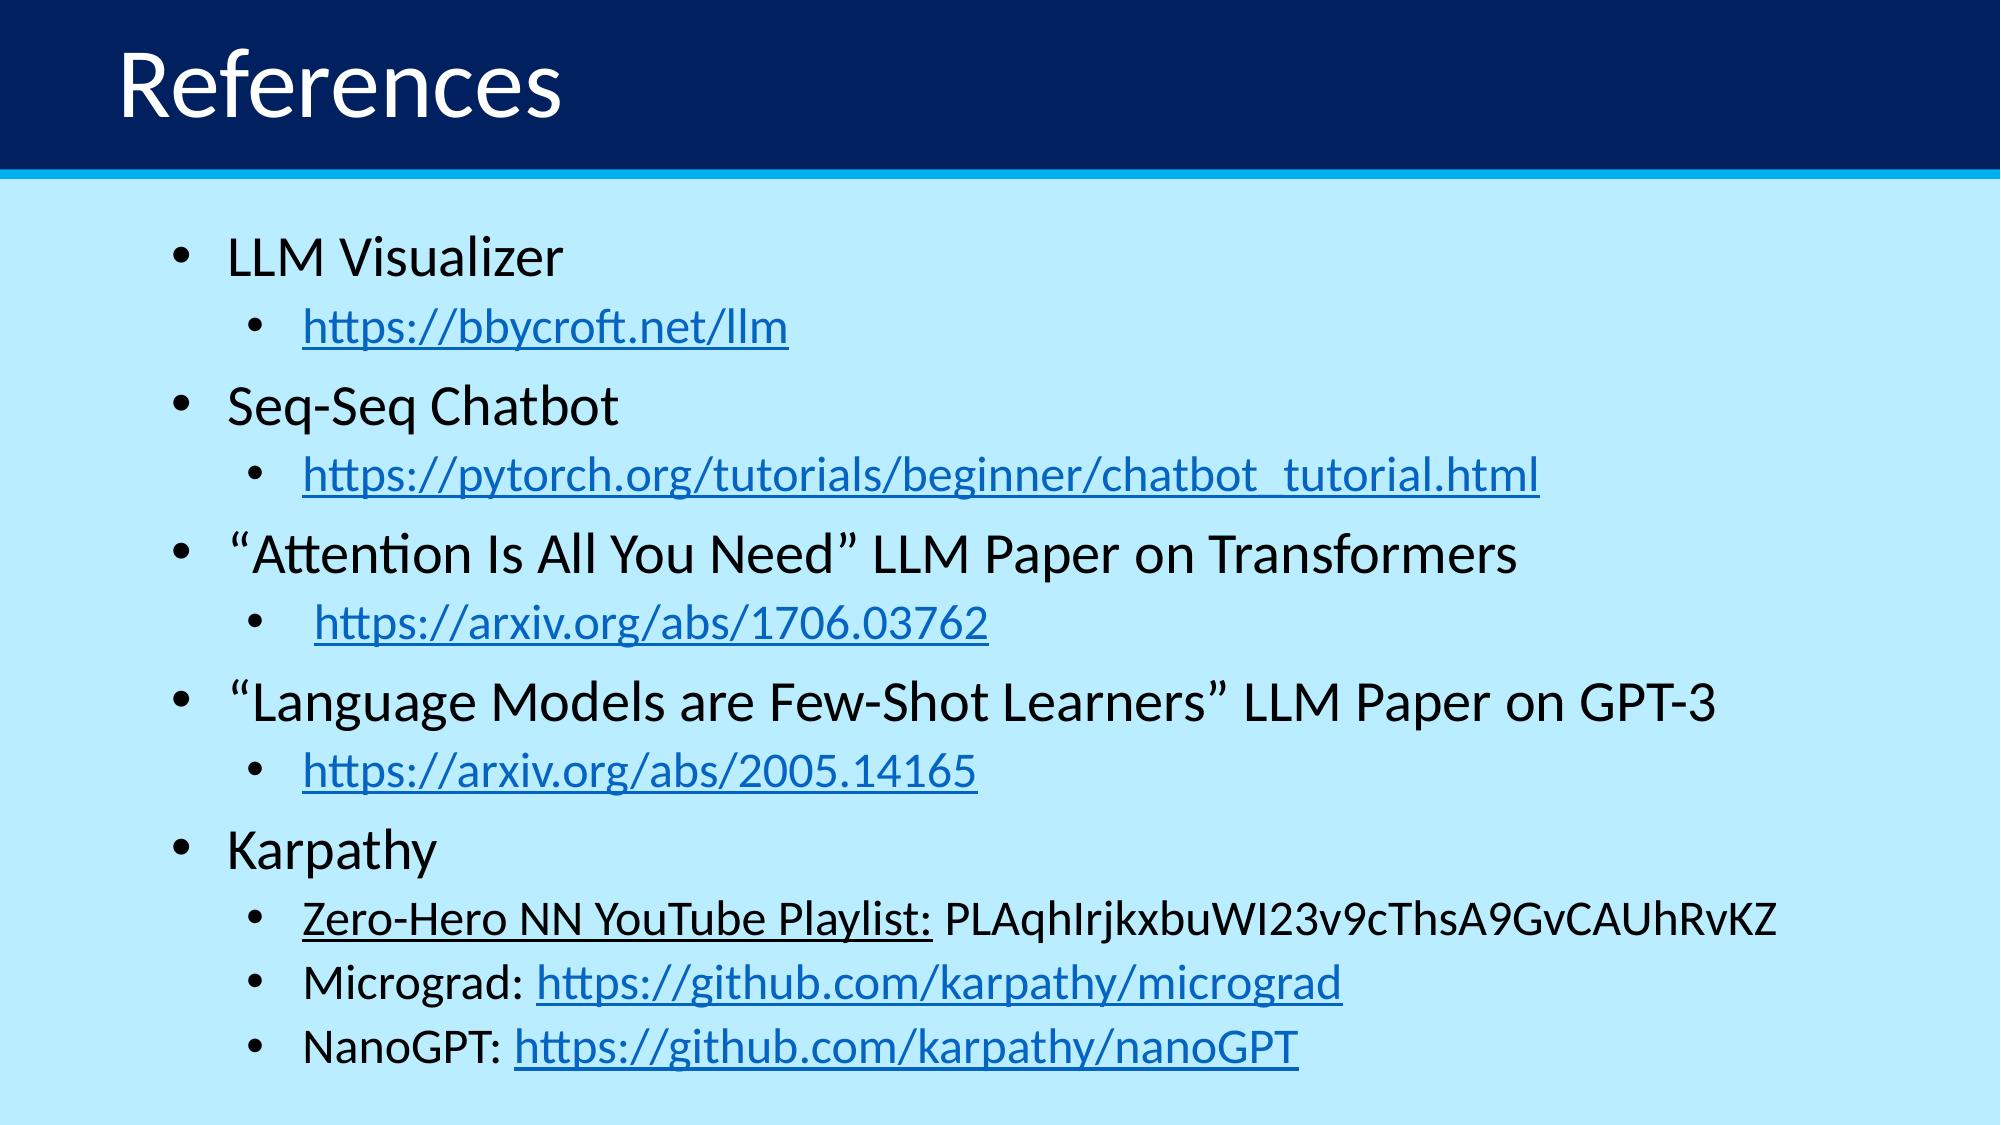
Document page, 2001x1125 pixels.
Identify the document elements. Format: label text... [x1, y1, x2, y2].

title References [102, 0, 1828, 170]
list LLM Visualizer https://bbycroft.net/llm Seq-Seq Chatbot https://pytorch.org/tutorials/beginner/chatbot_tutorial.html “Attention Is All You Need” LLM Paper on Transformers https://arxiv.org/abs/1706.03762 “Language Models are Few-Shot Learners” LLM Paper on GPT-3 https://arxiv.org/abs/2005.14165 Karpathy Zero-Hero NN YouTube Playlist: PLAqhIrjkxbuWI23v9cThsA9GvCAUhRvKZ Micrograd: https://github.com/karpathy/micrograd NanoGPT: https://github.com/karpathy/nanoGPT [137, 219, 1863, 1088]
